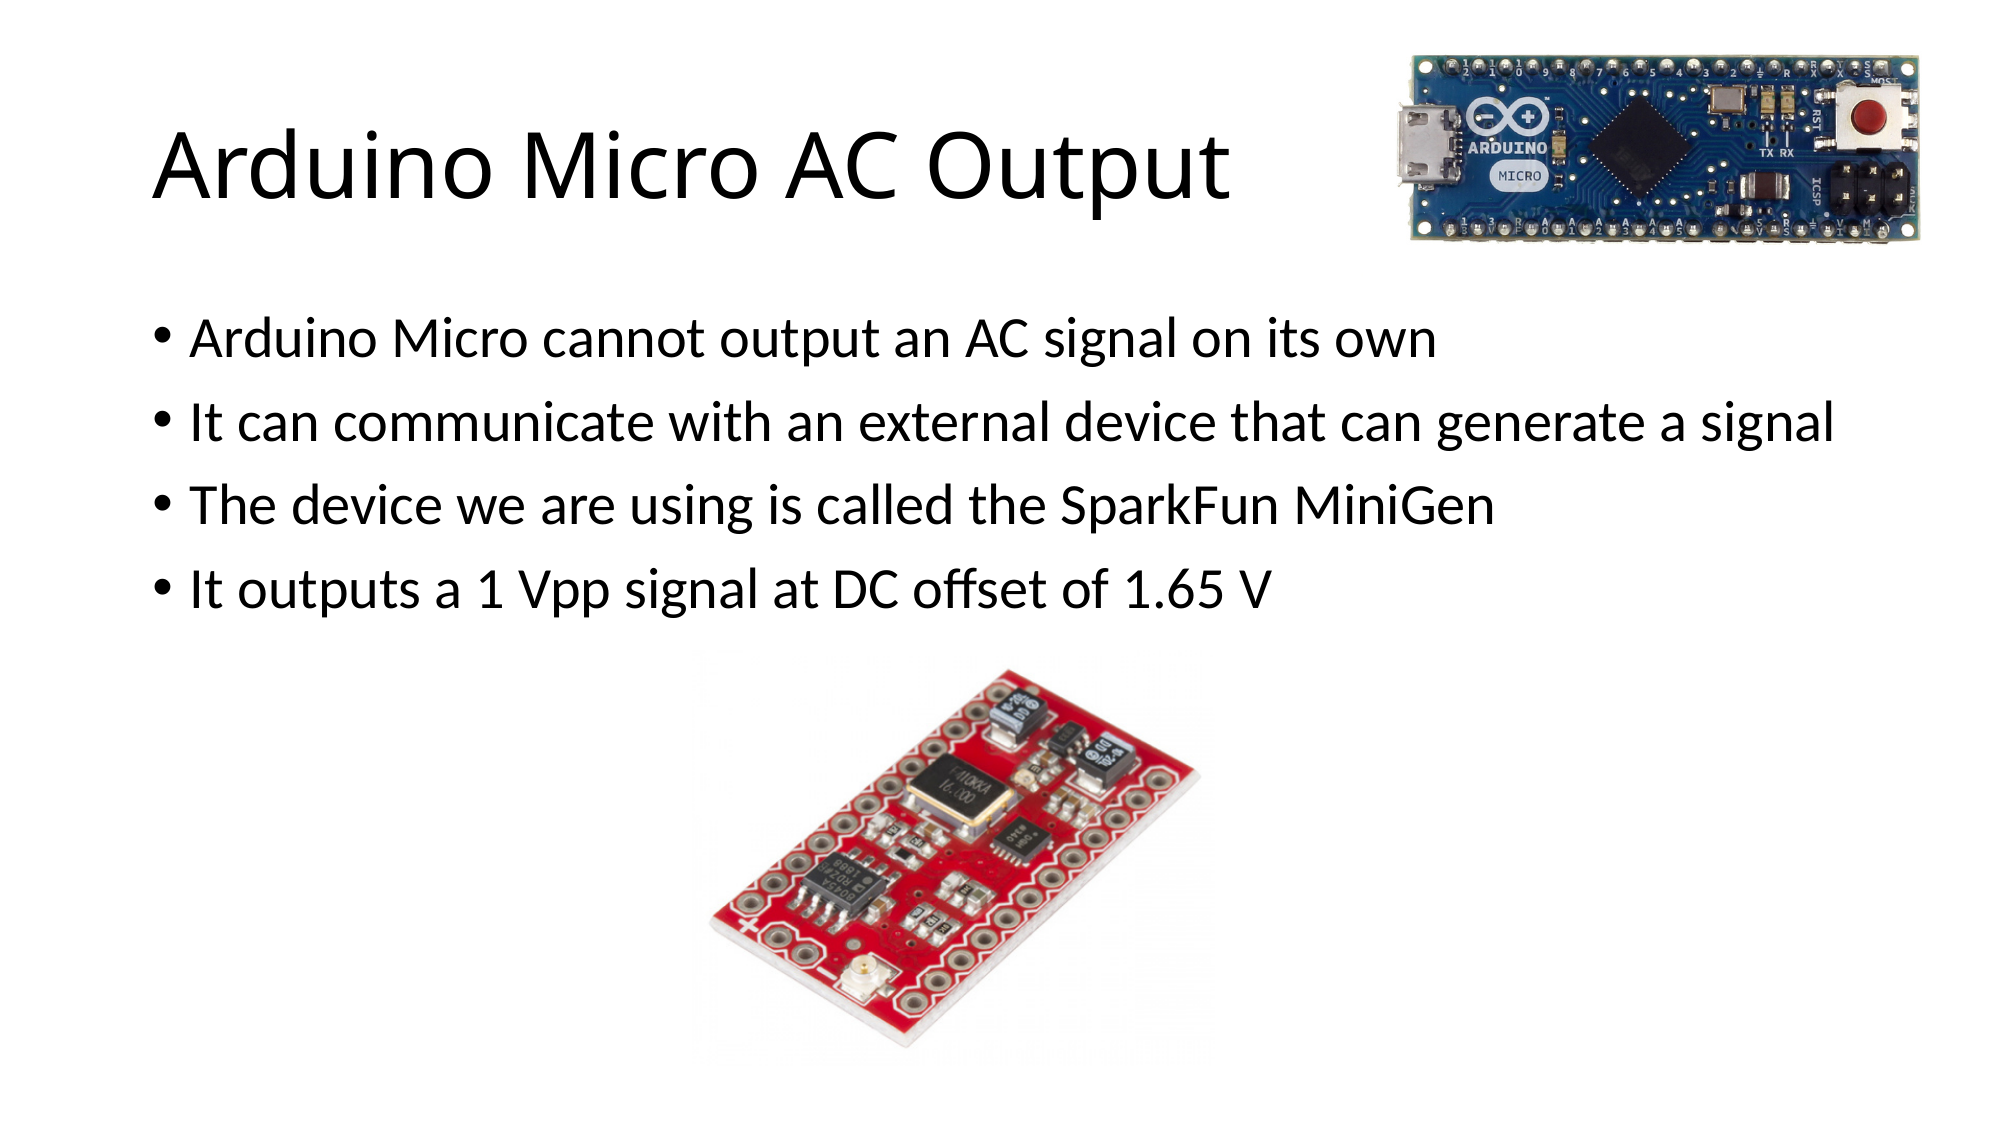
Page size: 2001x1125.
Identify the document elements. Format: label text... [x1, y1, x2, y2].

picture [677, 650, 1228, 1066]
title Arduino Micro AC Output [137, 59, 1333, 278]
picture [1333, 0, 2000, 299]
list Arduino Micro cannot output an AC signal on its own It can communicate with an external device that can generate a signal The device we are using is called the SparkFun MiniGen It outputs a 1 Vpp signal at DC offset of 1.65 V [137, 299, 1863, 1014]
